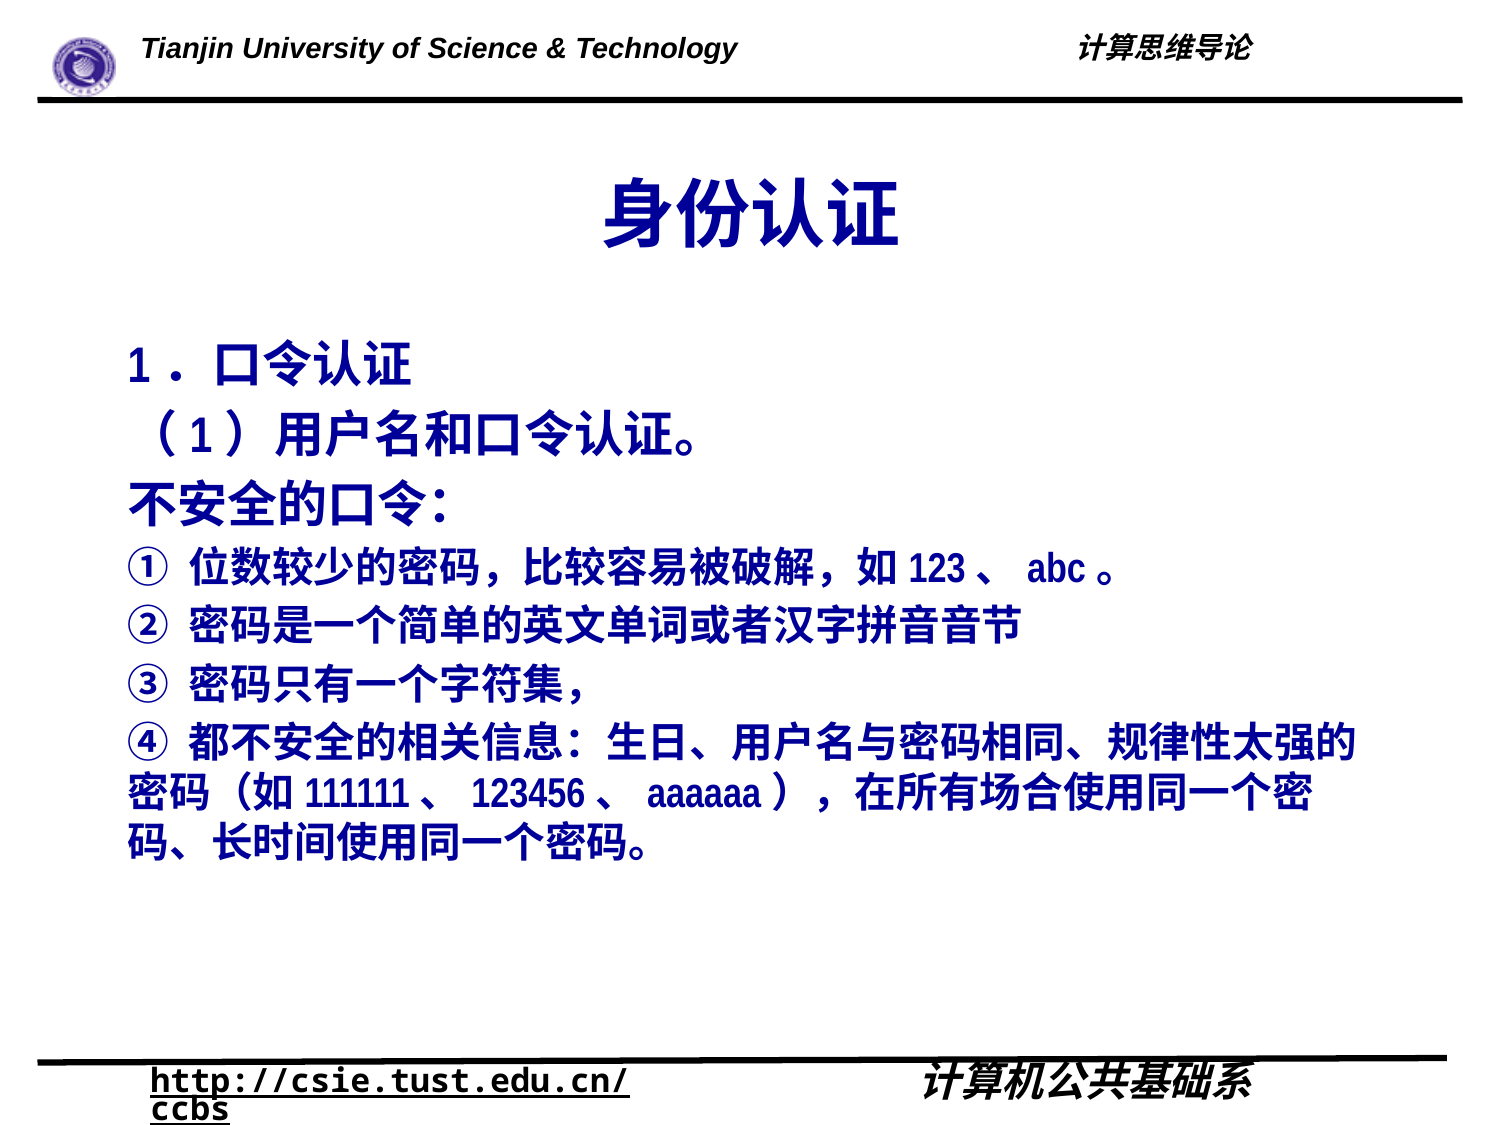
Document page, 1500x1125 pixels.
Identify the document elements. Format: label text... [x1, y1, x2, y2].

list 1．口令认证 （1）用户名和口令认证。 不安全的口令： ① 位数较少的密码，比较容易被破解，如123、abc。 ② 密码是一个简单的英文单词或者汉字拼音音节 ③ 密码只有一个字符集， ④ 都不安全的相关信息：生日、用户名与密码相同、规律性太强的密码（如111111、123456、aaaaaa），在所有场合使用同一个密码、长时间使用同一个密码。 [112, 324, 1388, 1000]
title 身份认证 [112, 99, 1388, 288]
picture [52, 37, 116, 97]
